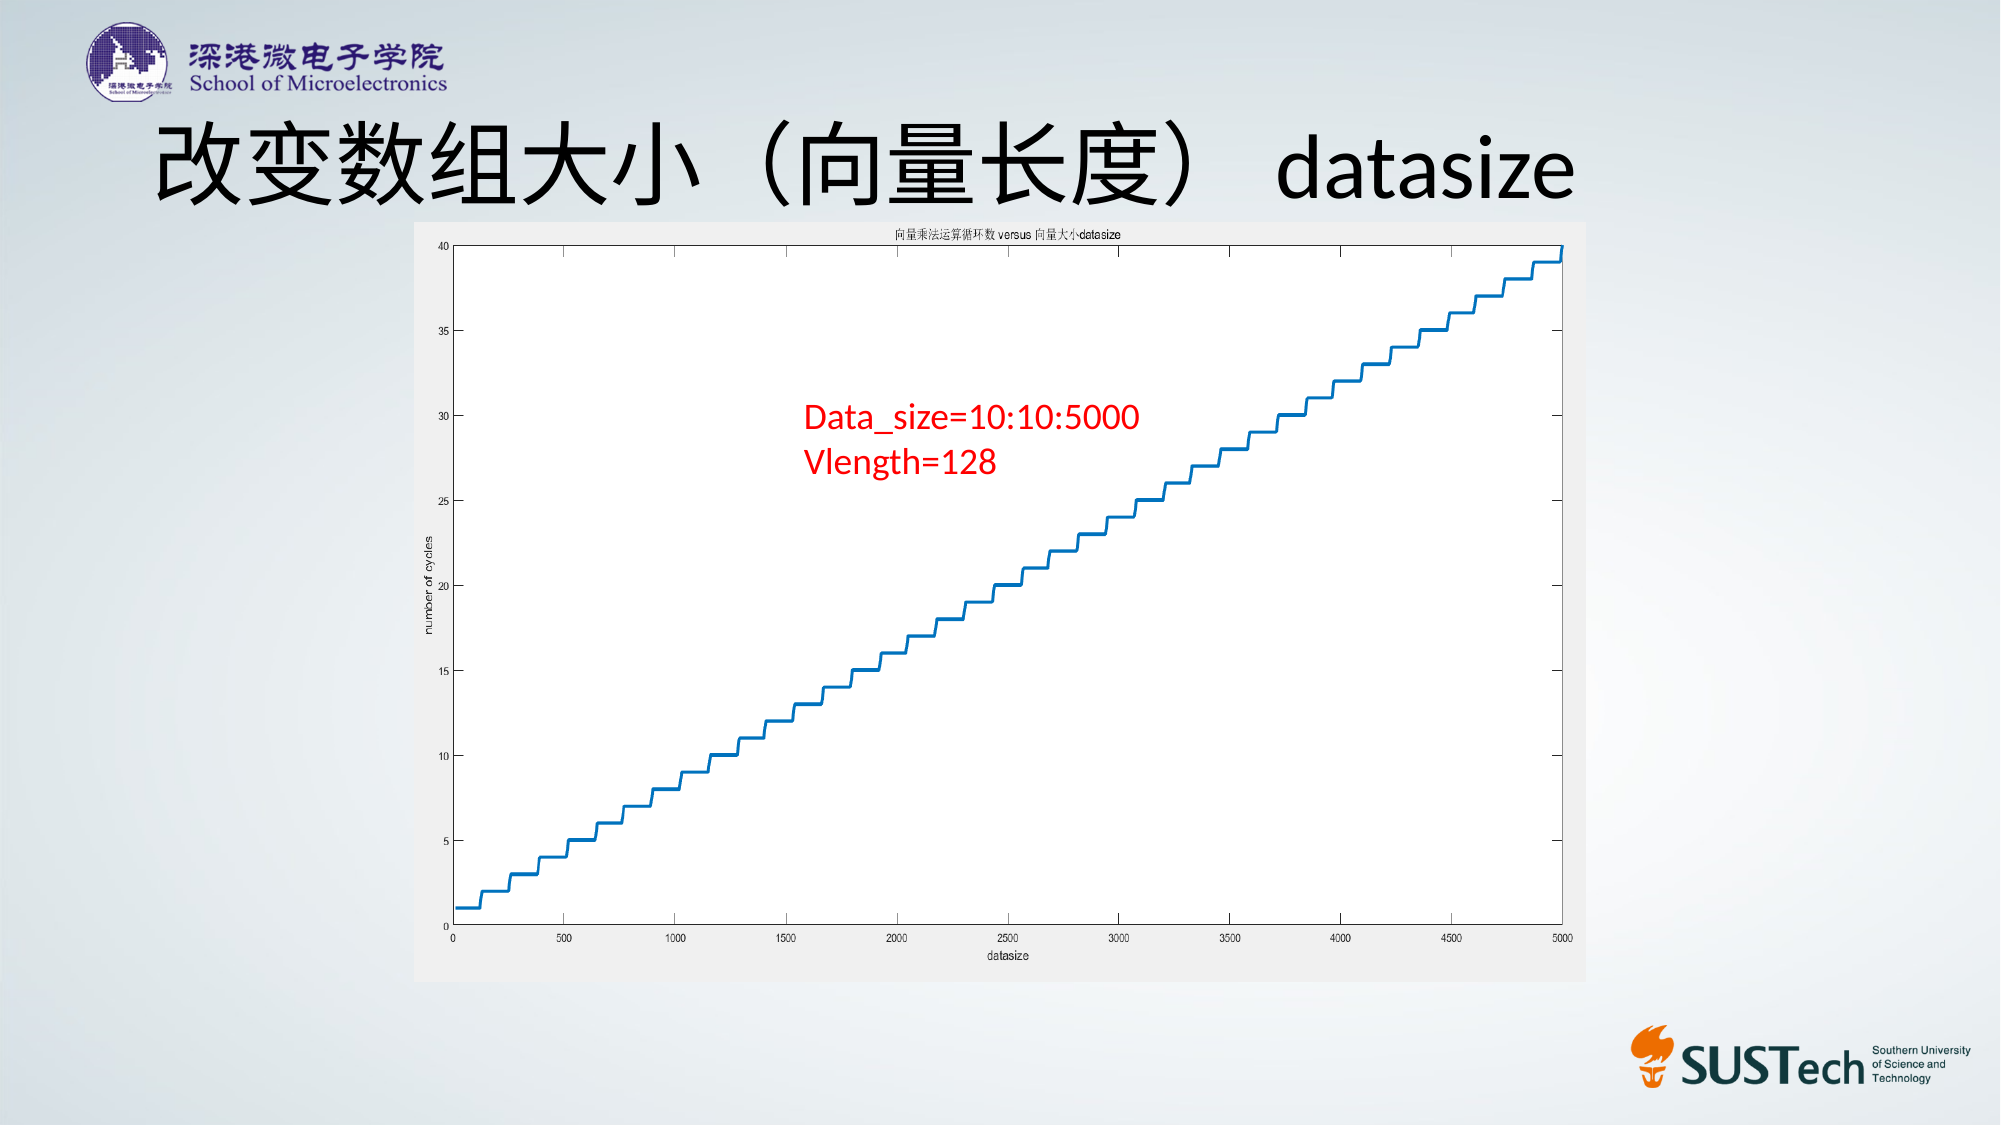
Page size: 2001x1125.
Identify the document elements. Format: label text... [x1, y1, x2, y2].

title 改变数组大小（向量长度）datasize [137, 59, 1863, 278]
picture [0, 0, 2001, 1125]
